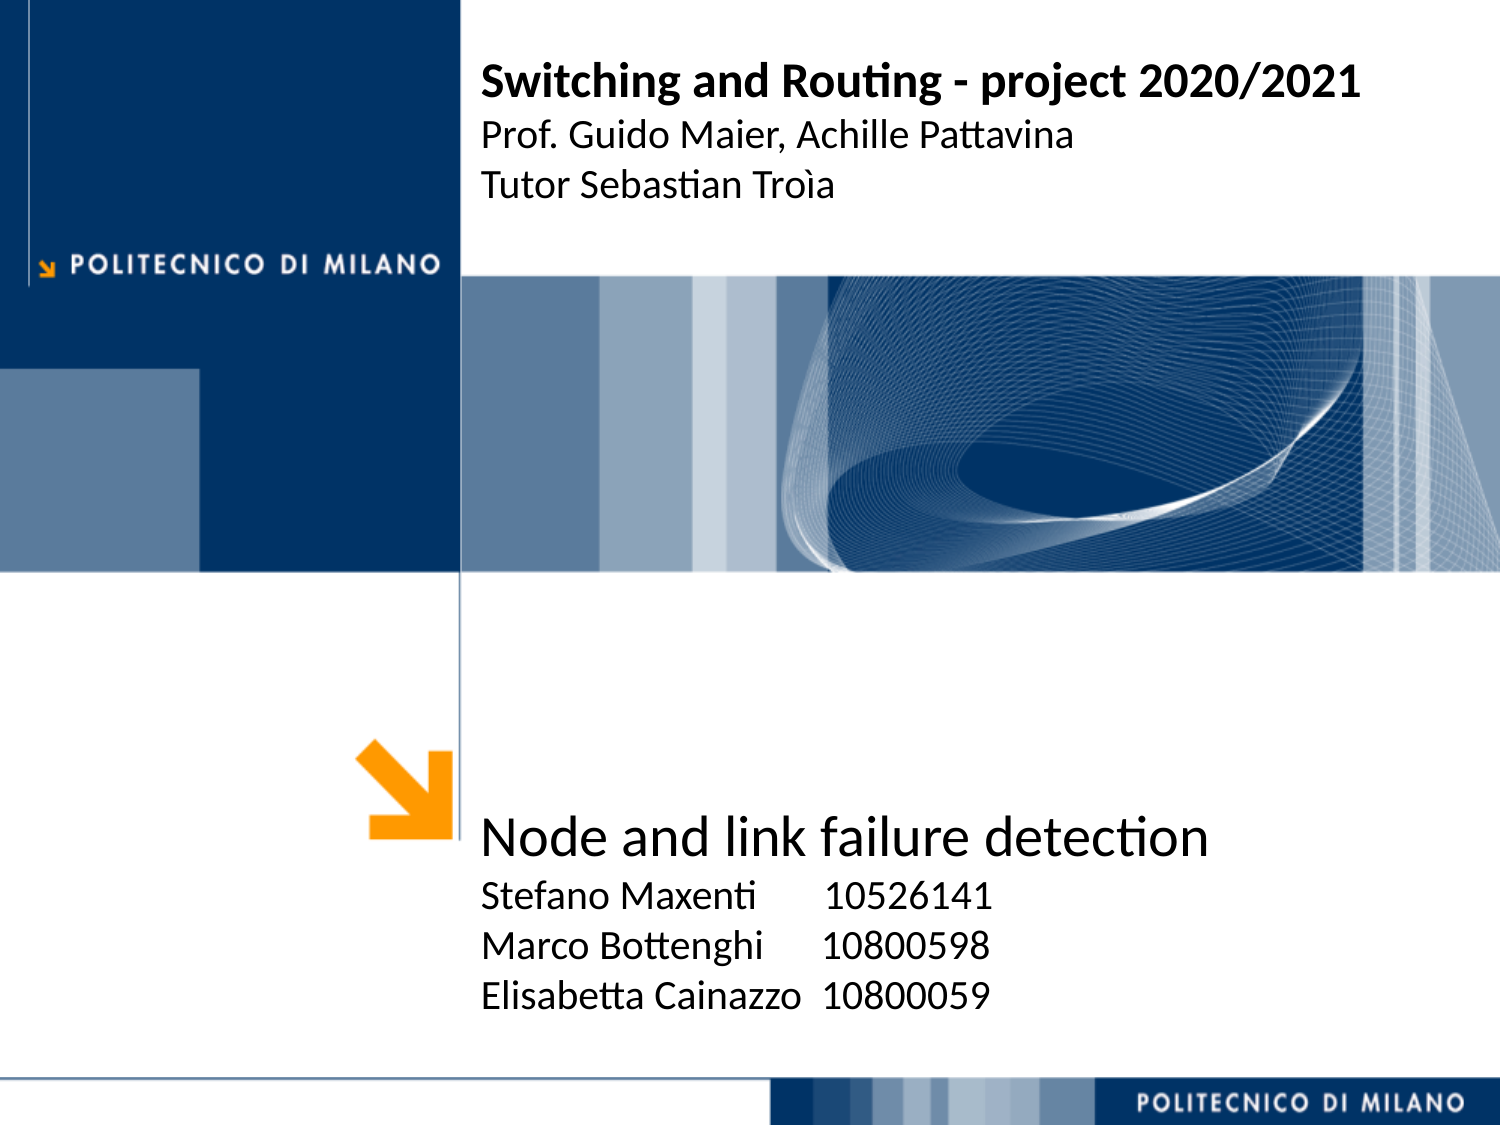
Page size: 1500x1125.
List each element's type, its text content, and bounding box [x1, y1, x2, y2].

picture [0, 1077, 1500, 1125]
picture [0, 0, 1500, 860]
text_box Switching and Routing - project 2020/2021 Prof. Guido Maier, Achille Pattavina Tutor Sebastian Troìa [466, 39, 1483, 215]
text_box Node and link failure detection Stefano Maxenti 10526141 Marco Bottenghi 10800598 Elisabetta Cainazzo 10800059 [466, 790, 1457, 1026]
